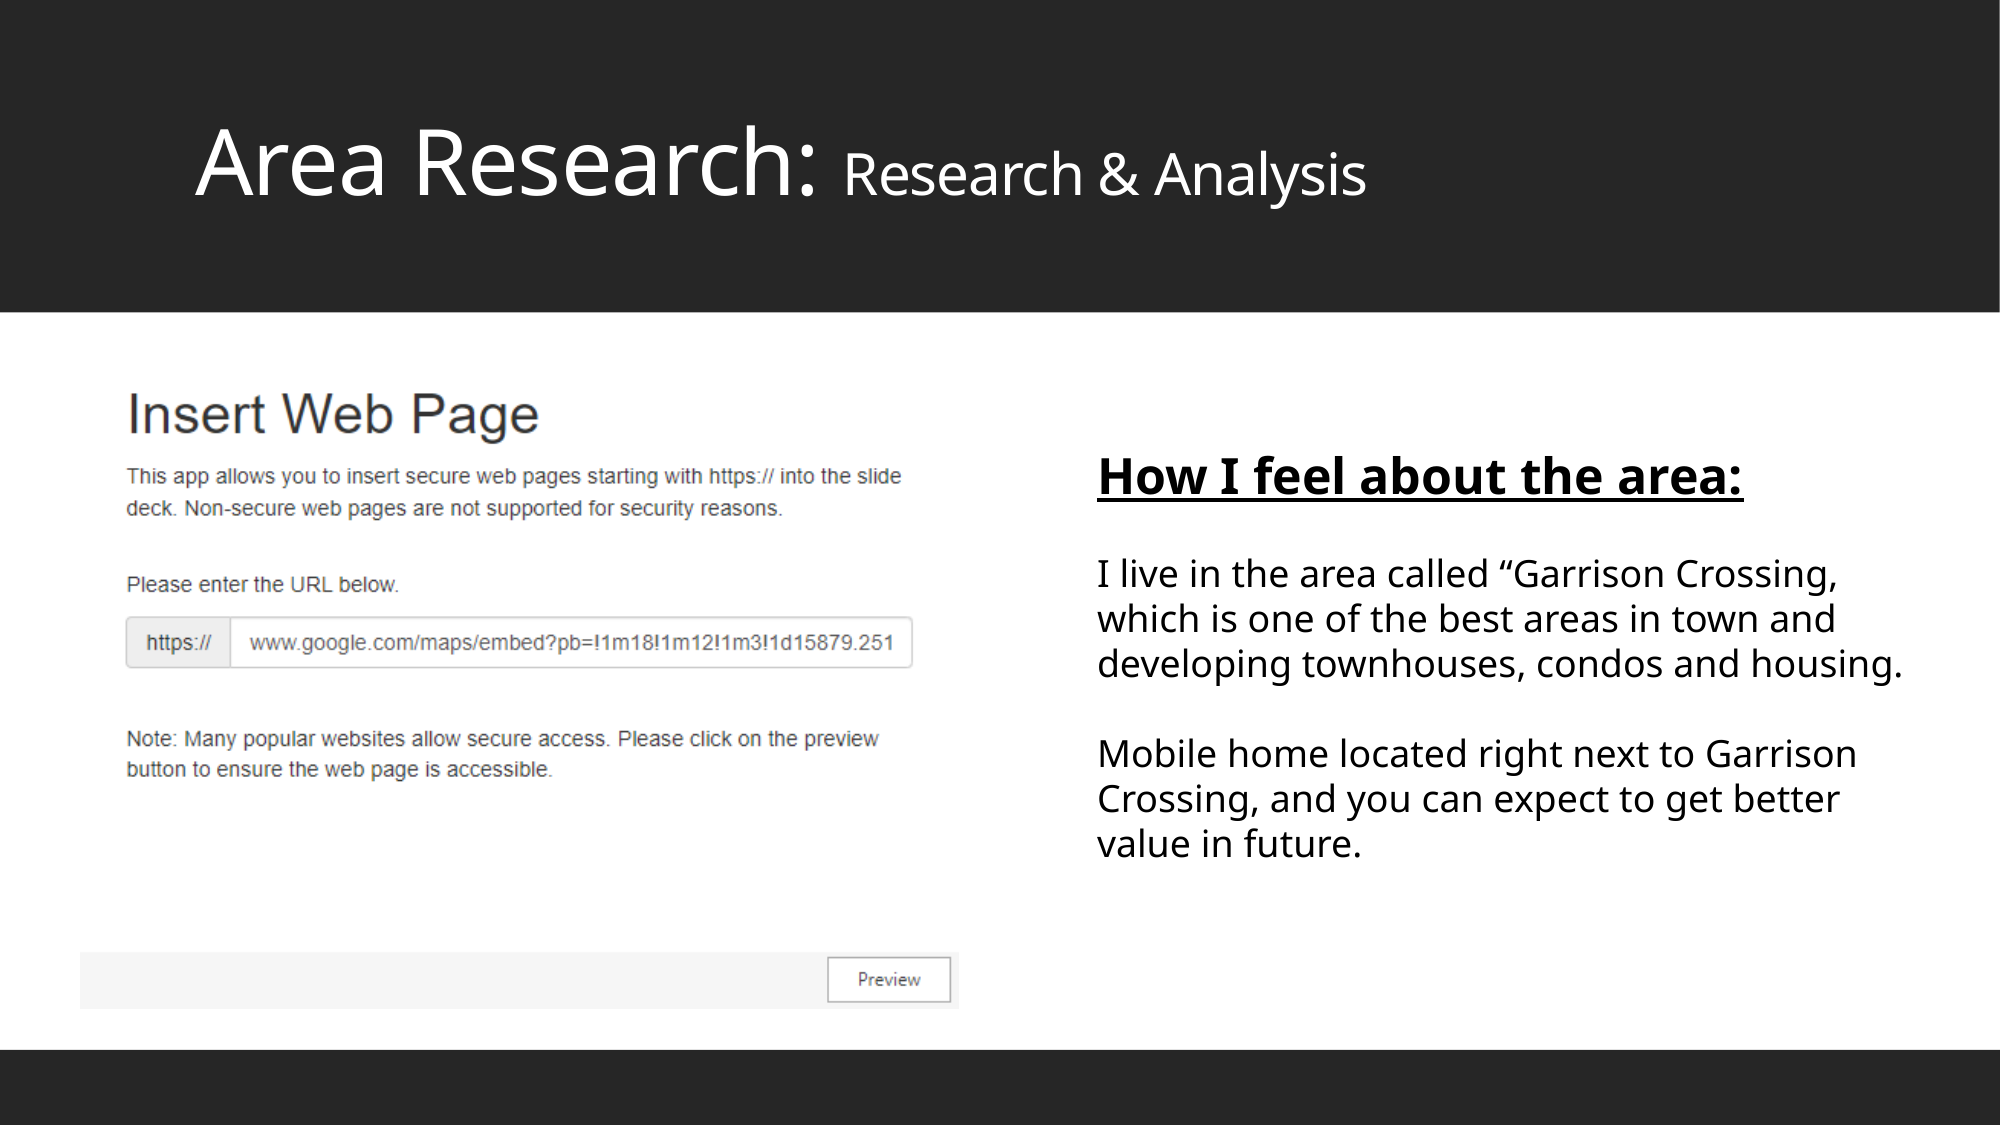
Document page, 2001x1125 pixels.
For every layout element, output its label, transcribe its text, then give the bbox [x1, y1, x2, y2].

text_box [0, 1049, 2000, 1125]
picture [80, 354, 959, 1009]
title Area Research: Research & Analysis [180, 47, 1830, 285]
text_box [0, 314, 2000, 1049]
text_box How I feel about the area: I live in the area called “Garrison Crossing, which is one of the best areas in town and developing townhouses, condos and housing. Mobile home located right next to Garrison Crossing, and you can expect to get better value in future. [1082, 437, 1920, 873]
text_box [0, 0, 2000, 314]
